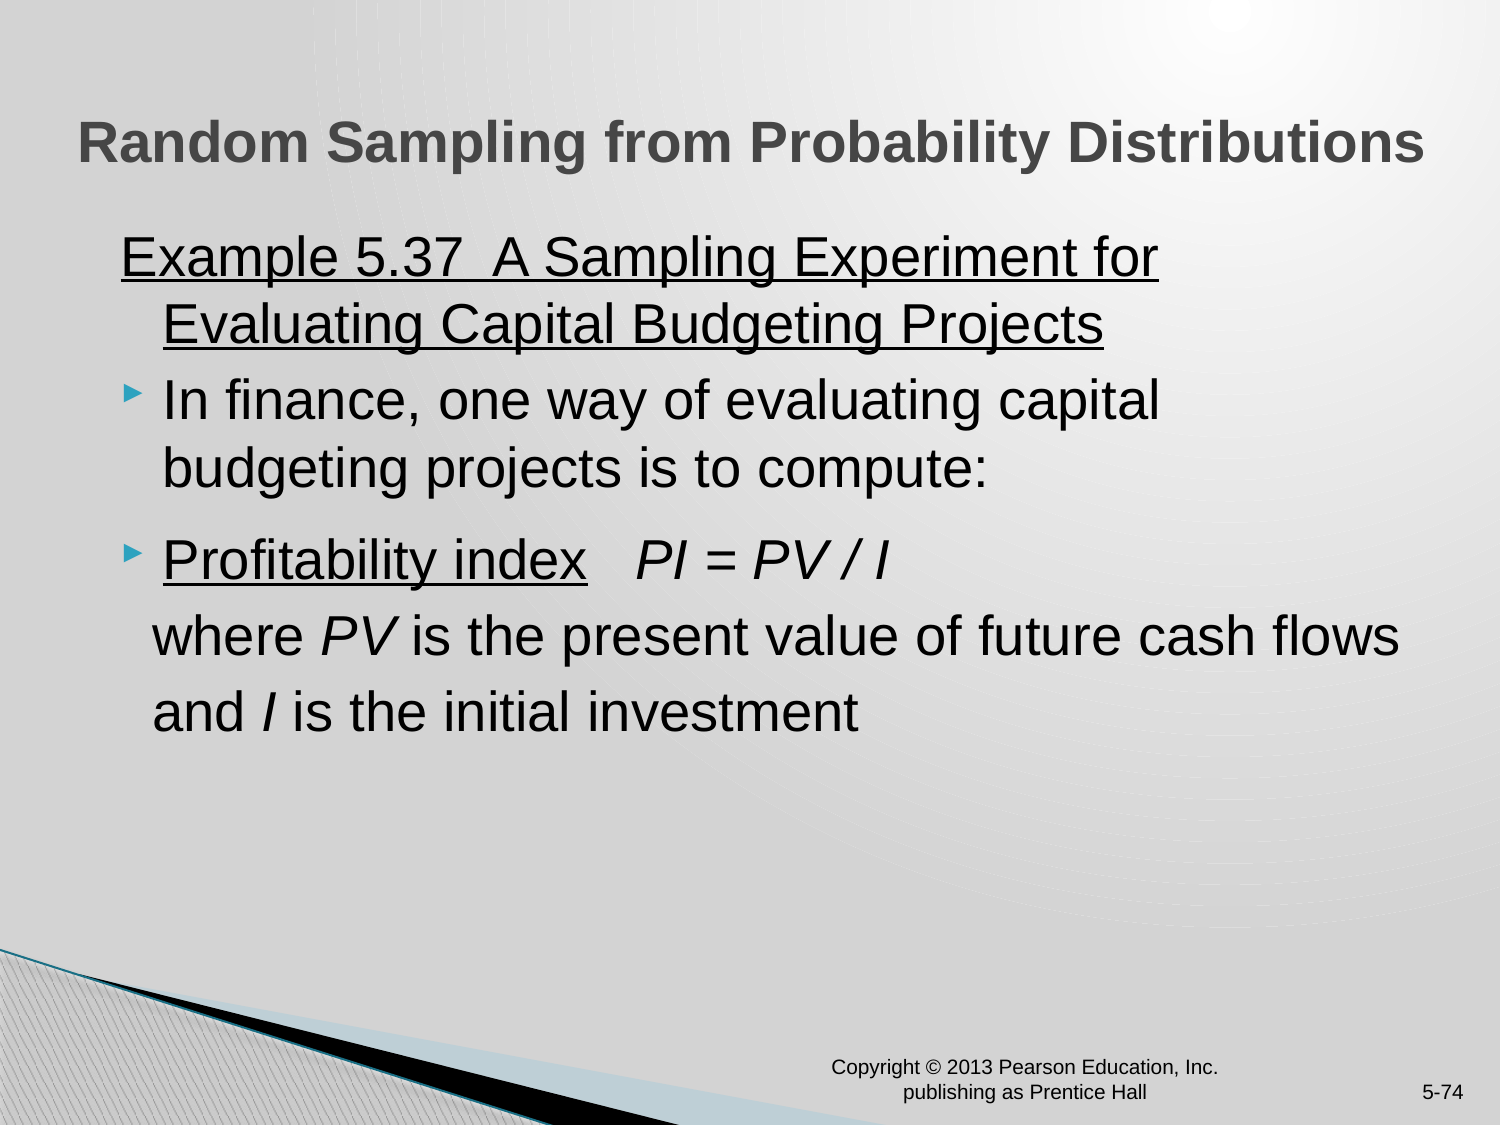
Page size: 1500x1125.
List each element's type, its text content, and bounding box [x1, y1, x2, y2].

slide_number 5-74 [1362, 1051, 1479, 1112]
list Example 5.37 A Sampling Experiment for Evaluating Capital Budgeting Projects In finance, one way of evaluating capital budgeting projects is to compute: Profitability index PI = PV / I where PV is the present value of future cash flows and I is the initial investment [87, 233, 1438, 956]
title Random Sampling from Probability Distributions [62, 45, 1450, 233]
footer Copyright © 2013 Pearson Education, Inc. publishing as Prentice Hall [812, 1051, 1238, 1112]
